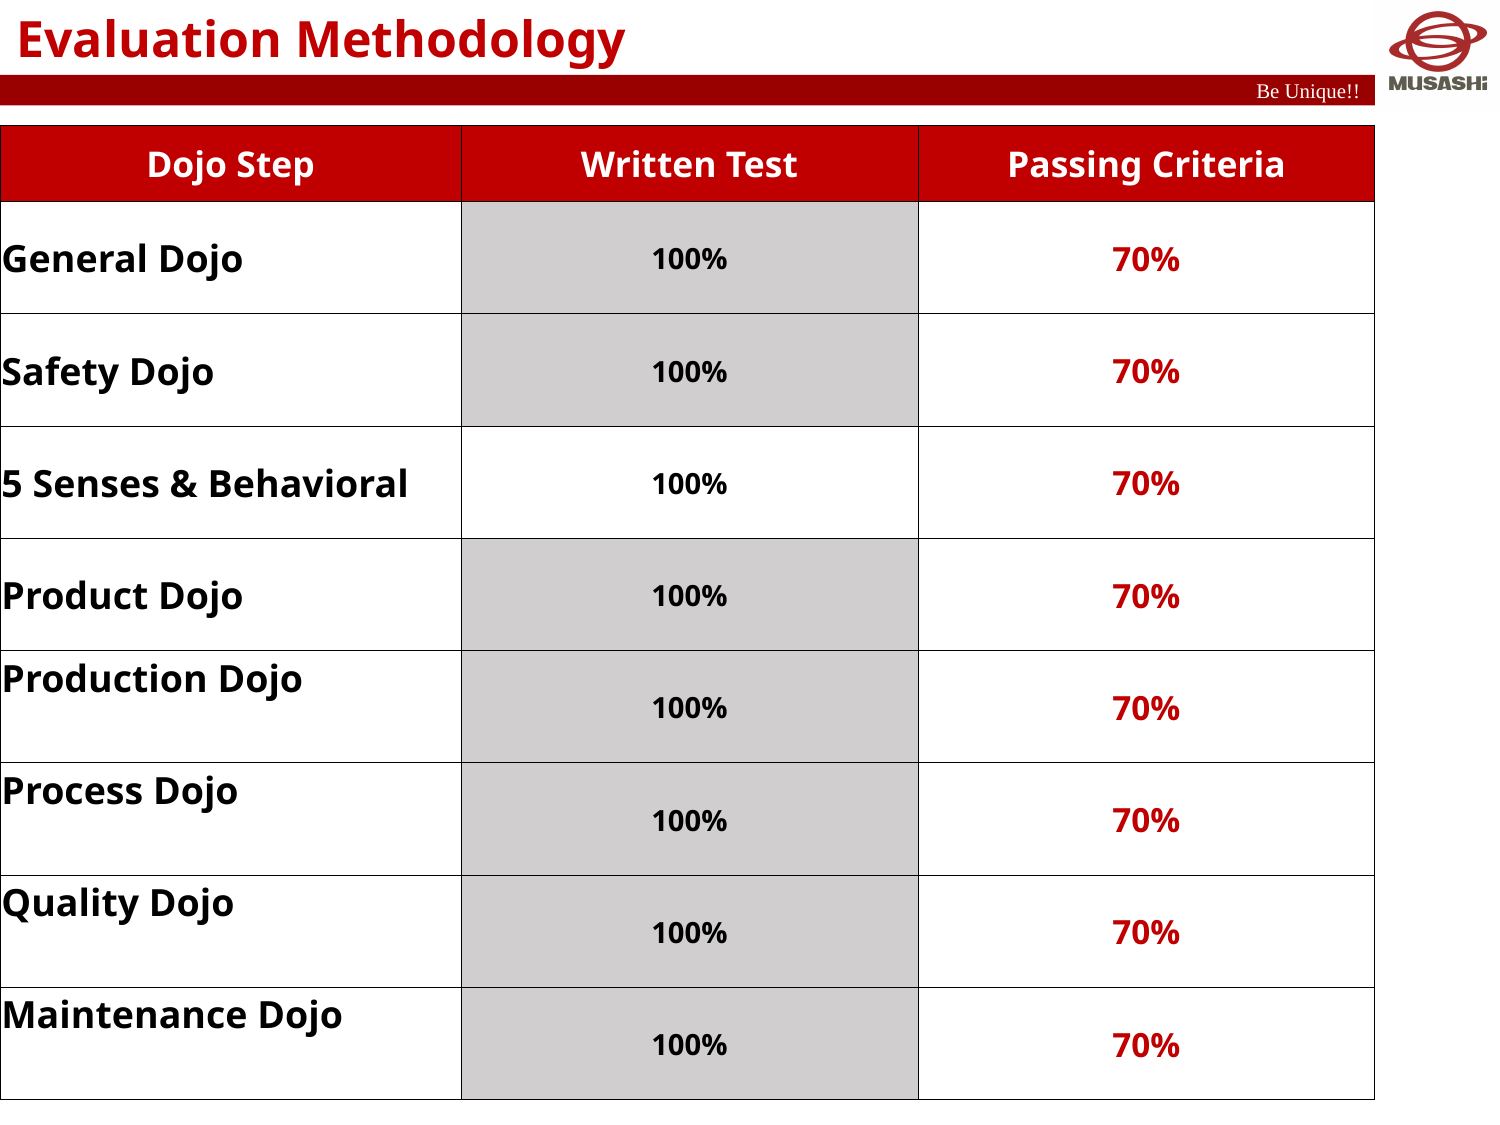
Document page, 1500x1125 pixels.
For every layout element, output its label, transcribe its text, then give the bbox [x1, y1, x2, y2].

table_cell 70% [919, 202, 1374, 313]
table_cell 100% [462, 539, 918, 650]
table_cell 70% [919, 314, 1374, 426]
table_cell 100% [462, 763, 918, 875]
table_cell 70% [919, 988, 1374, 1099]
table_cell 100% [462, 202, 918, 313]
table_cell 100% [462, 427, 918, 538]
table_cell 70% [919, 427, 1374, 538]
table_cell Process Dojo [1, 763, 461, 875]
table_header Passing Criteria [919, 126, 1374, 201]
table_header Written Test [462, 126, 918, 201]
table_cell Quality Dojo [1, 876, 461, 987]
table_cell Production Dojo [1, 651, 461, 762]
text_box Evaluation Methodology [1, 0, 642, 75]
table_cell General Dojo [1, 202, 461, 313]
table_cell Product Dojo [1, 539, 461, 650]
table_cell 70% [919, 763, 1374, 875]
table_cell 70% [919, 539, 1374, 650]
table_cell 100% [462, 314, 918, 426]
table_cell 100% [462, 651, 918, 762]
table_cell 70% [919, 651, 1374, 762]
table_cell 100% [462, 988, 918, 1099]
table_cell 5 Senses & Behavioral [1, 427, 461, 538]
table_cell 100% [462, 876, 918, 987]
table_cell 70% [919, 876, 1374, 987]
table_header Dojo Step [1, 126, 461, 201]
picture [1374, 0, 1500, 112]
table_cell Safety Dojo [1, 314, 461, 426]
table_cell Maintenance Dojo [1, 988, 461, 1099]
